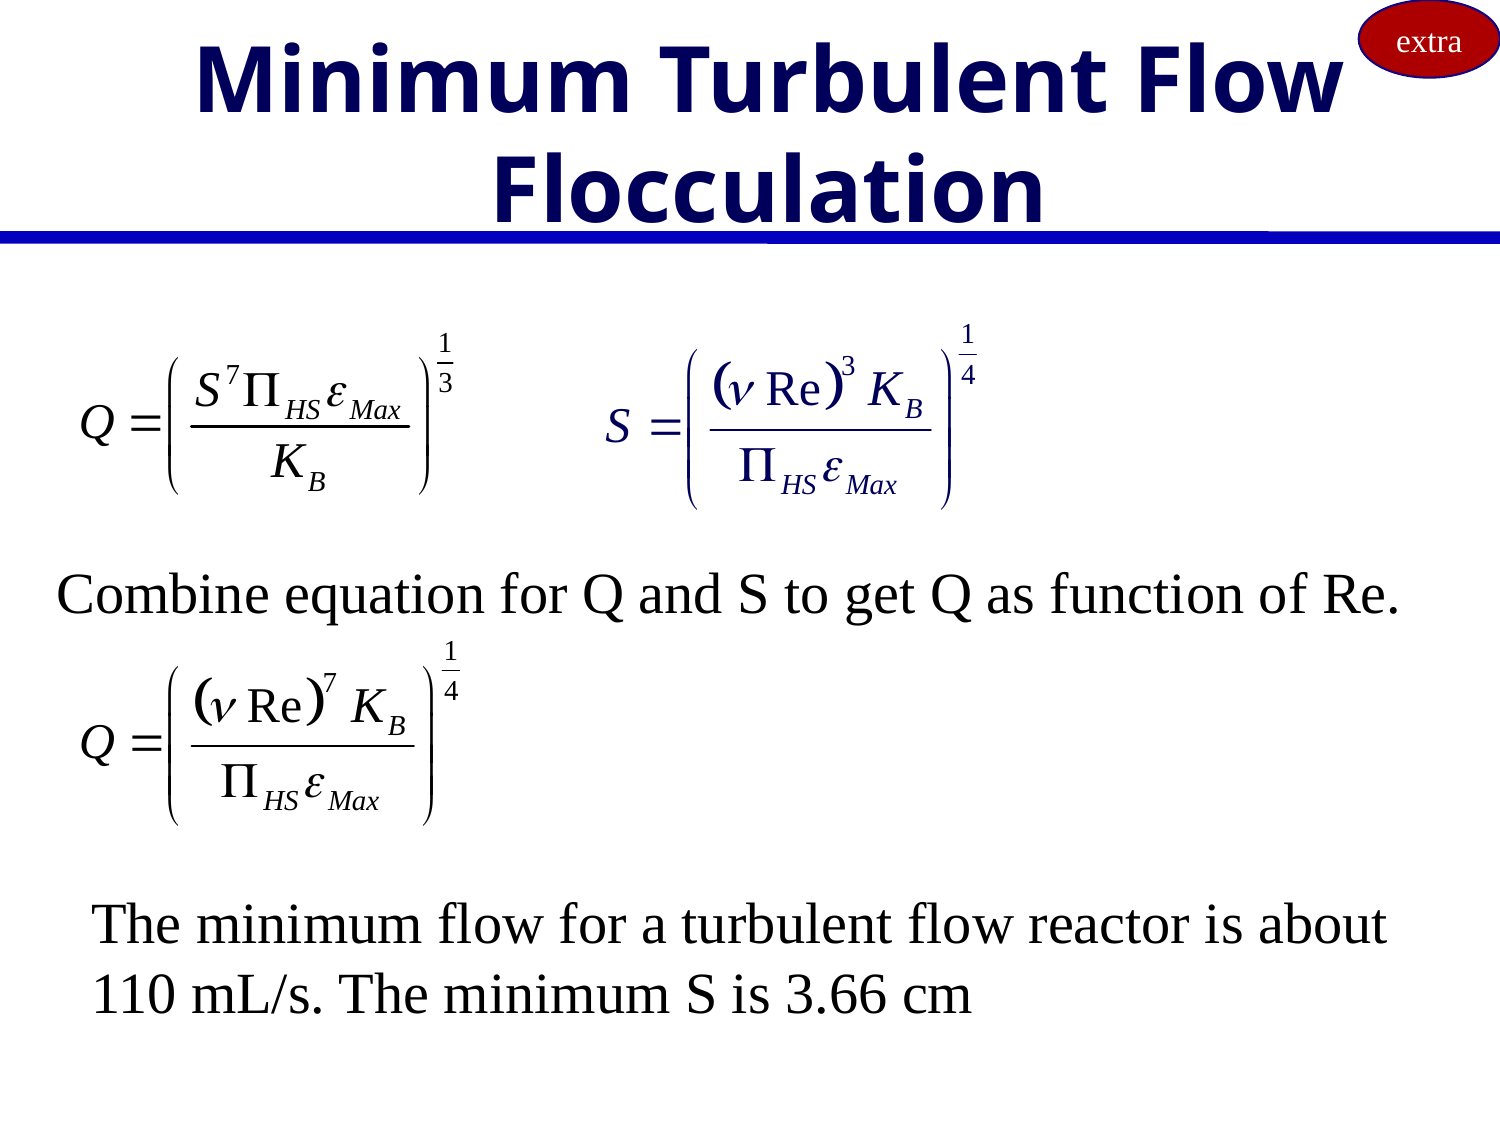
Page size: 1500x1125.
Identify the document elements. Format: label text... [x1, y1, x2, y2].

text_box The minimum flow for a turbulent flow reactor is about 110 mL/s. The minimum S is 3.66 cm [76, 878, 1425, 1033]
title Minimum Turbulent Flow Flocculation [75, 37, 1463, 225]
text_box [76, 324, 459, 500]
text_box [600, 314, 983, 516]
text_box extra [1358, 0, 1500, 78]
text_box Combine equation for Q and S to get Q as function of Re. [41, 547, 1417, 633]
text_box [76, 631, 465, 832]
